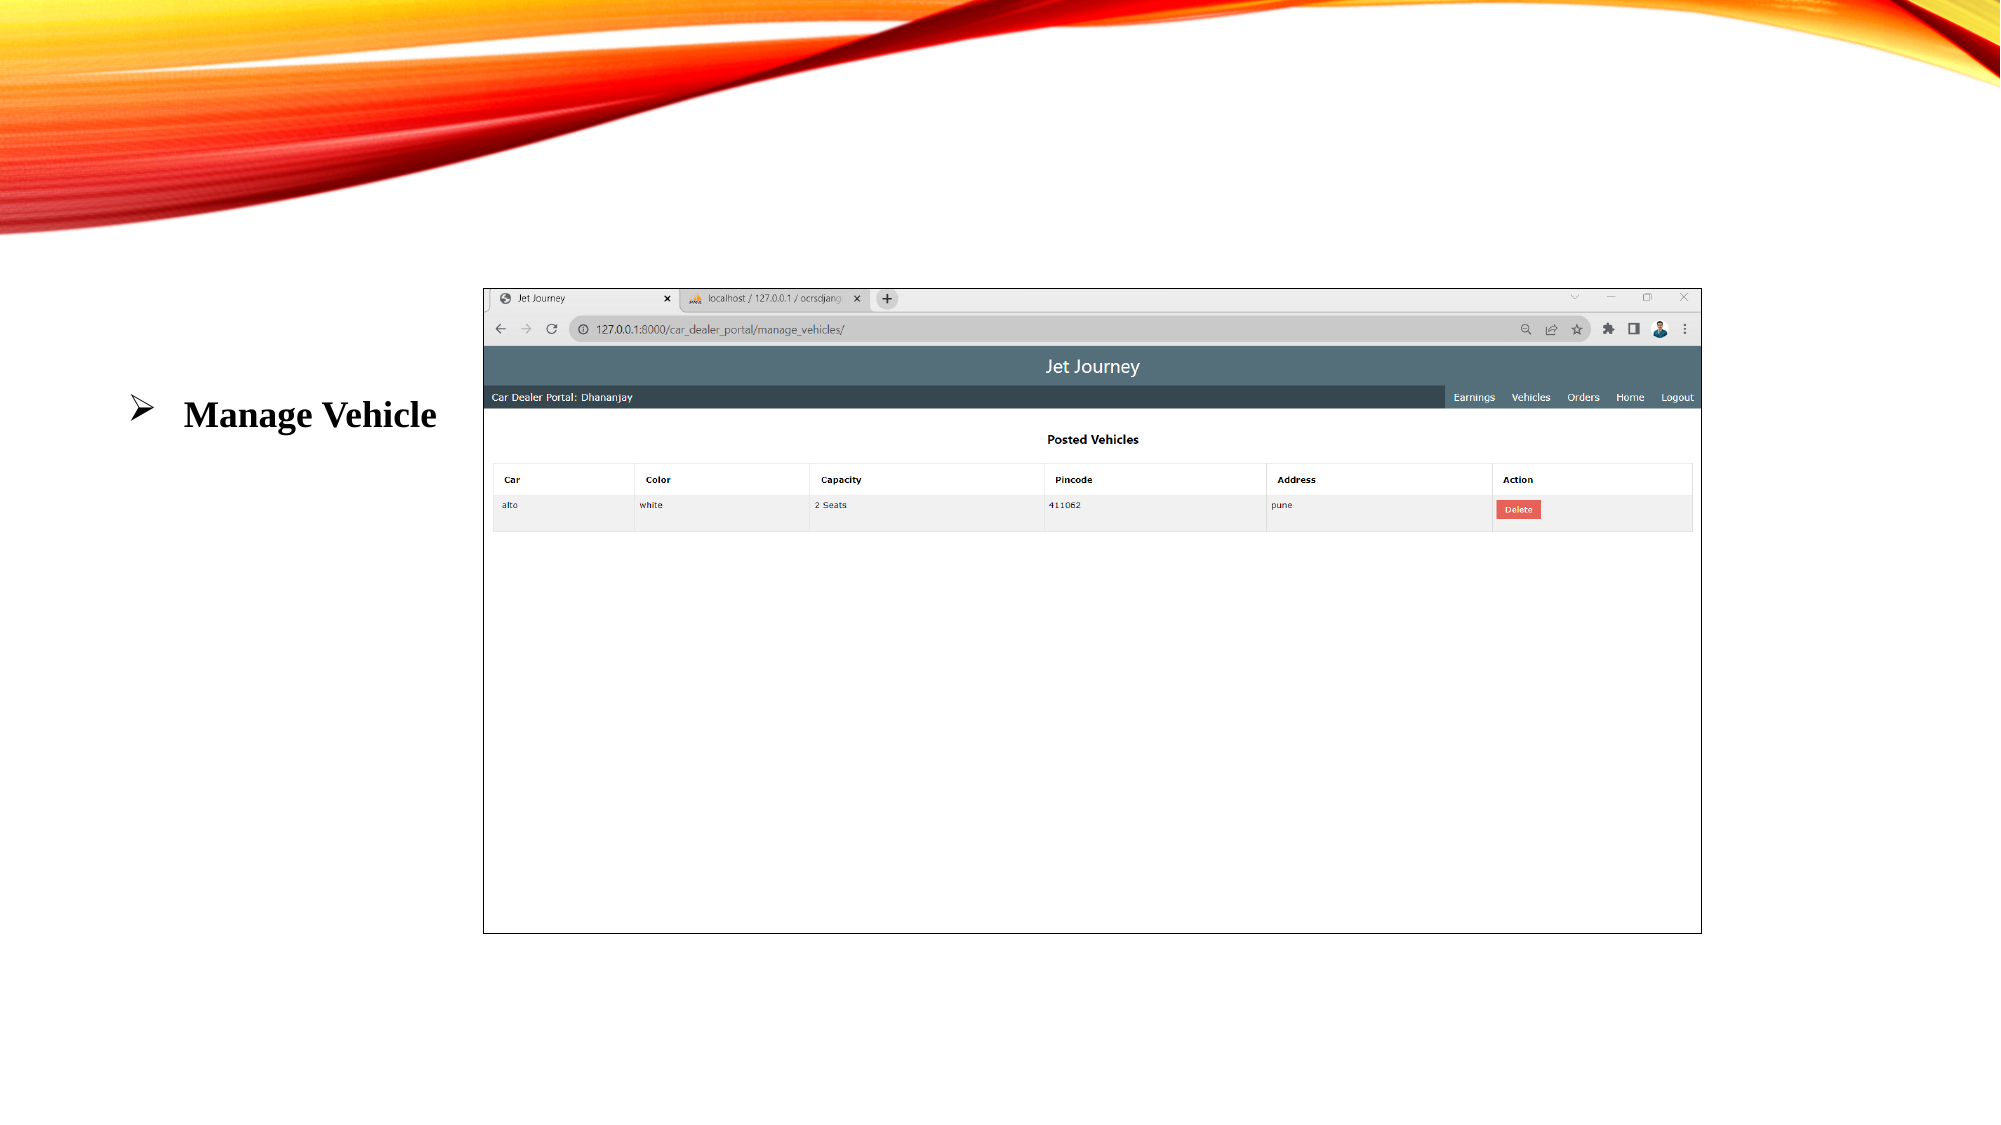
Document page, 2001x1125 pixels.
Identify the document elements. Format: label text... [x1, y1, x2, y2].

picture [483, 288, 1702, 935]
list Manage Vehicle [112, 360, 1888, 1021]
picture [0, 0, 2000, 237]
